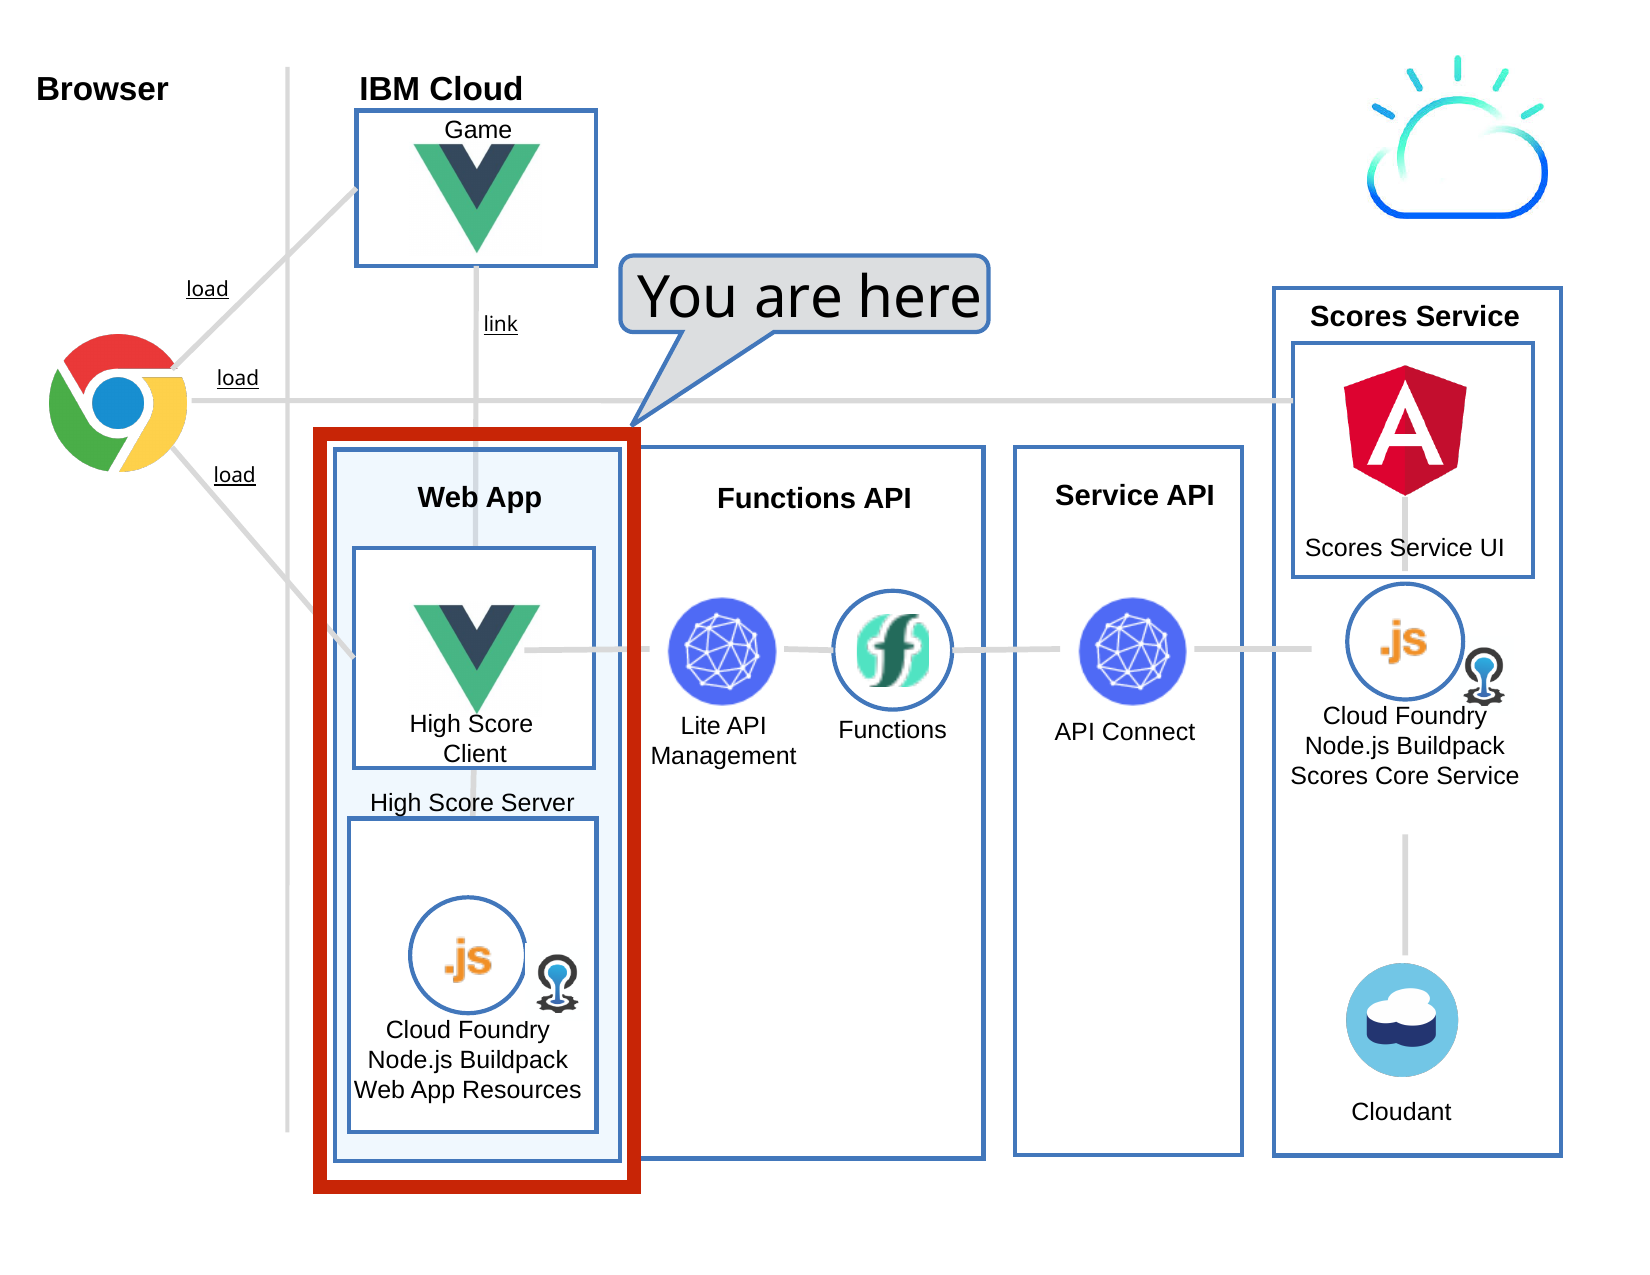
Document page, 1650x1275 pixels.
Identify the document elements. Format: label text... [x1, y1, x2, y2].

text_box Functions API [652, 472, 977, 521]
text_box [636, 447, 984, 1159]
text_box load [148, 455, 321, 493]
text_box Service API [1007, 469, 1263, 518]
text_box Game [381, 107, 576, 151]
picture [429, 919, 511, 1001]
picture [49, 333, 188, 472]
text_box Cloudant [1301, 1089, 1502, 1132]
text_box API Connect [1025, 708, 1225, 752]
text_box Scores Service [1287, 290, 1543, 339]
text_box [620, 255, 631, 332]
text_box load [121, 268, 294, 307]
text_box [1014, 518, 1243, 649]
picture [649, 584, 785, 714]
picture [1059, 584, 1195, 714]
text_box load [192, 358, 325, 397]
picture [525, 943, 588, 1021]
text_box You are here [631, 252, 989, 336]
picture [409, 601, 542, 718]
picture [1367, 54, 1549, 219]
text_box [1406, 343, 1533, 525]
text_box [1293, 343, 1405, 525]
picture [1323, 345, 1487, 509]
text_box IBM Cloud [359, 66, 533, 107]
text_box [1014, 650, 1243, 1156]
text_box [1273, 288, 1561, 1156]
text_box [1014, 446, 1243, 469]
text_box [833, 590, 953, 744]
text_box [320, 433, 634, 1187]
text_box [1293, 583, 1517, 790]
text_box link [414, 304, 587, 343]
picture [1345, 962, 1460, 1078]
text_box [356, 110, 596, 266]
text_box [627, 670, 821, 725]
text_box [1293, 568, 1533, 578]
text_box Browser [36, 66, 169, 107]
text_box [631, 336, 768, 426]
picture [409, 140, 542, 256]
text_box Scores Service UI [1277, 525, 1533, 568]
